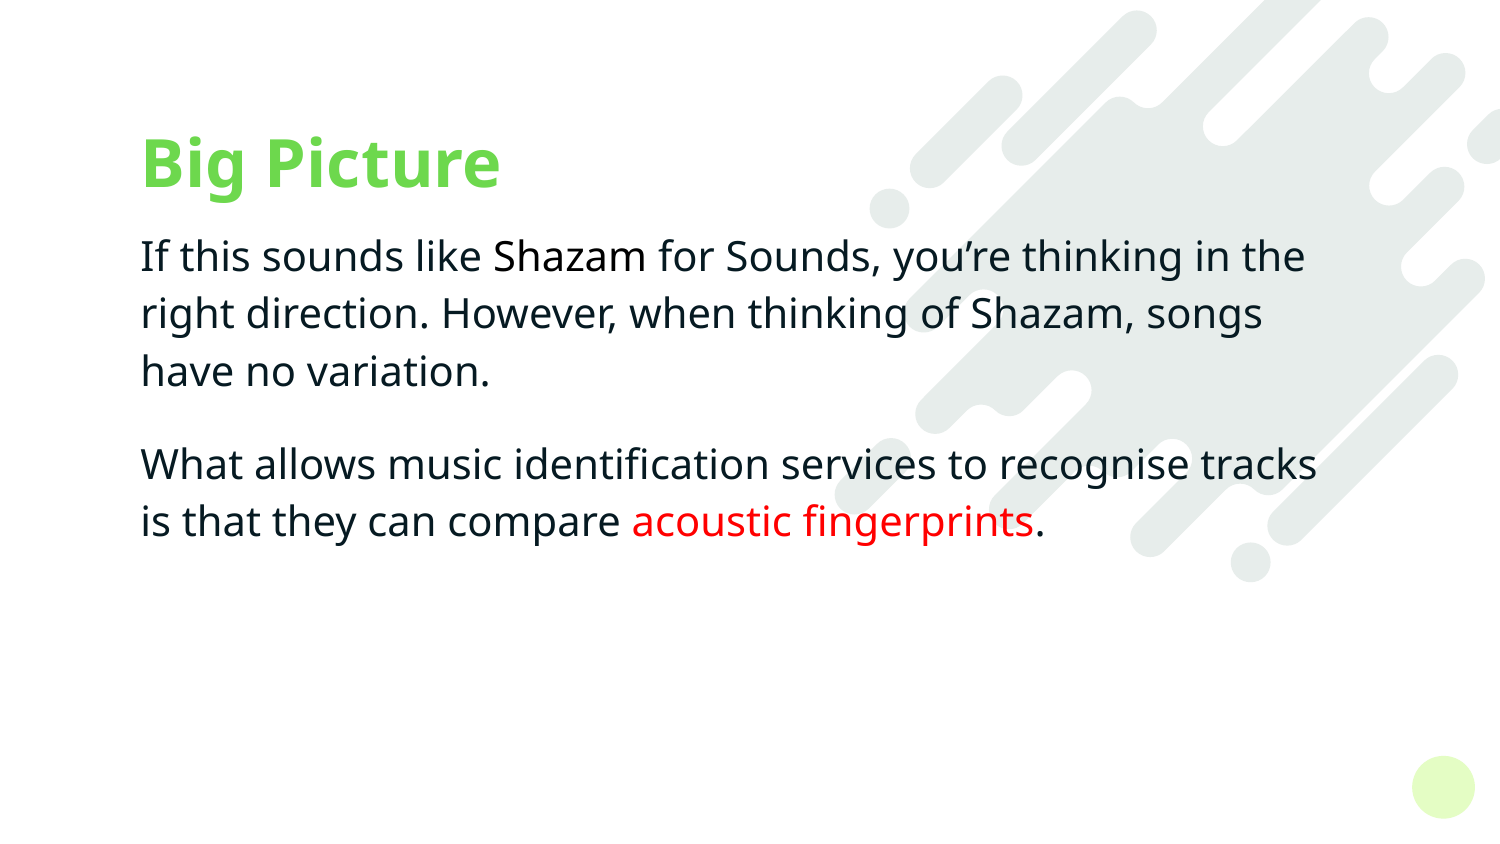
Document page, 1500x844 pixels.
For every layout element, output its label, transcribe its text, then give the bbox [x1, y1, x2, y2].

title Big Picture [140, 137, 1360, 203]
list If this sounds like Shazam for Sounds, you’re thinking in the right direction. However, when thinking of Shazam, songs have no variation. What allows music identification services to recognise tracks is that they can compare acoustic fingerprints. [140, 222, 1360, 720]
